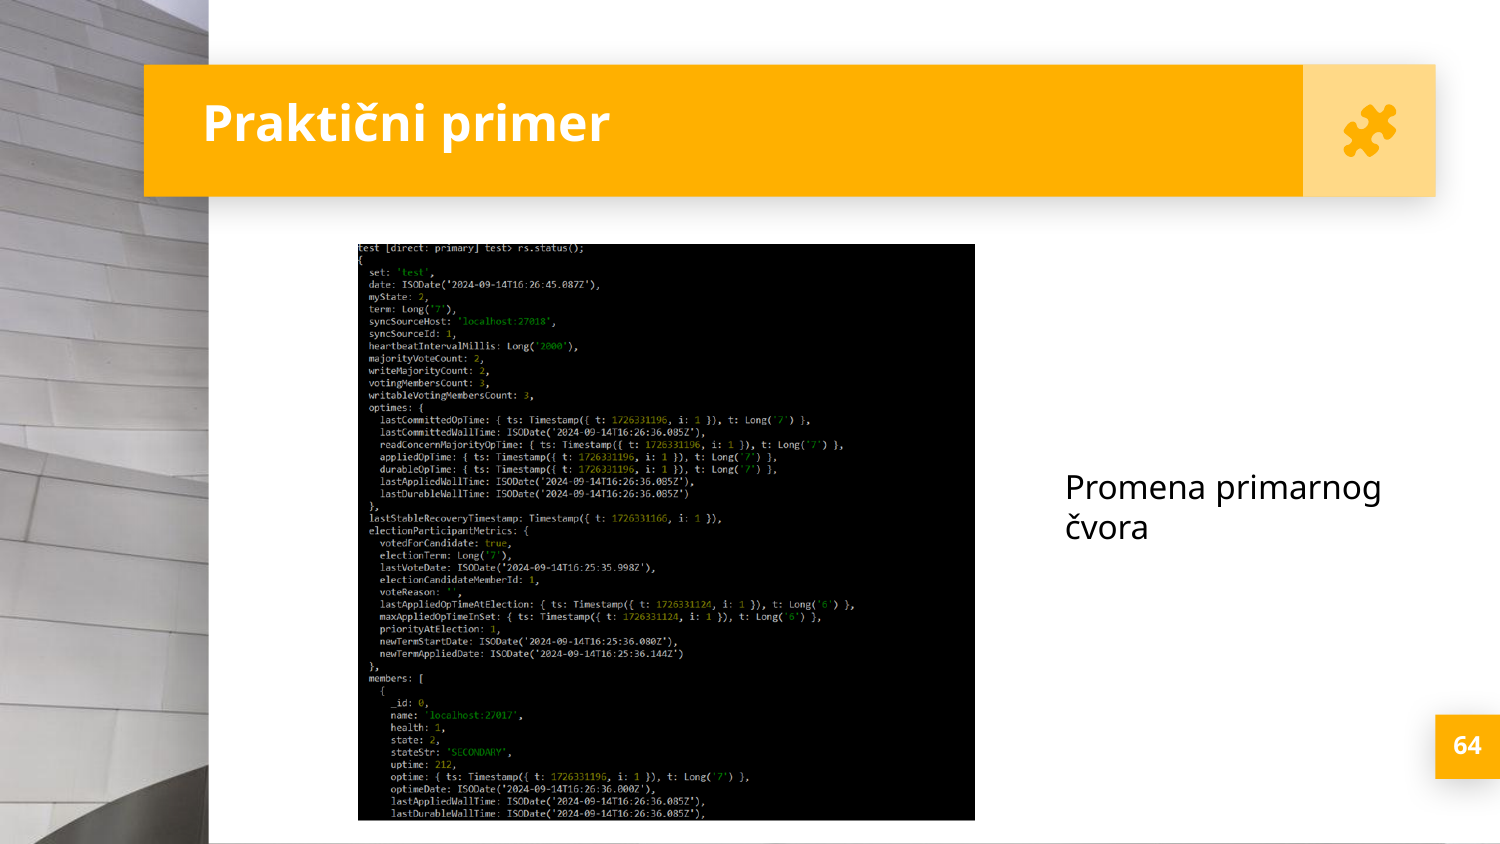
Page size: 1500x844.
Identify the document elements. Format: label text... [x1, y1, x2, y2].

text_box [1343, 104, 1397, 157]
text_box Praktični primer [187, 55, 1293, 188]
picture [358, 243, 976, 821]
picture [0, 0, 208, 844]
text_box Promena primarnog čvora [1049, 458, 1425, 563]
text_box <number> [1435, 714, 1500, 779]
